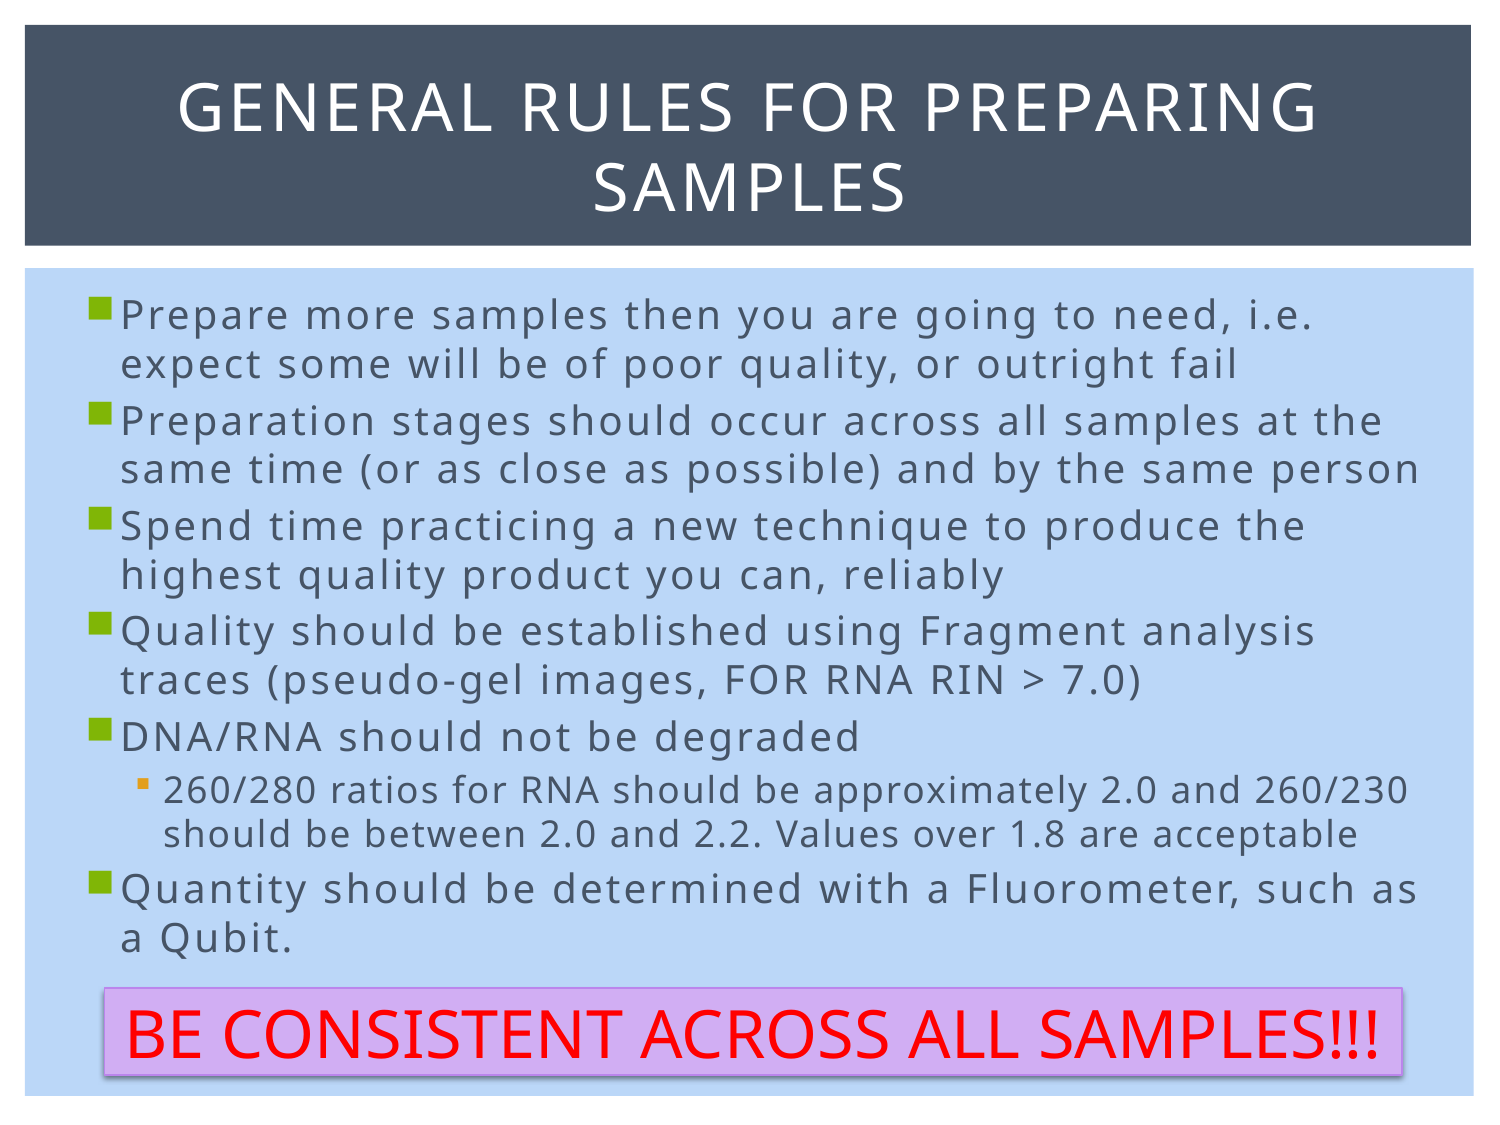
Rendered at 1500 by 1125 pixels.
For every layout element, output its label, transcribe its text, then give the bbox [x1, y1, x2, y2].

list Prepare more samples then you are going to need, i.e. expect some will be of poor quality, or outright fail Preparation stages should occur across all samples at the same time (or as close as possible) and by the same person Spend time practicing a new technique to produce the highest quality product you can, reliably Quality should be established using Fragment analysis traces (pseudo-gel images, FOR RNA RIN > 7.0) DNA/RNA should not be degraded 260/280 ratios for RNA should be approximately 2.0 and 260/230 should be between 2.0 and 2.2. Values over 1.8 are acceptable Quantity should be determined with a Fluorometer, such as a Qubit. [62, 281, 1442, 991]
text_box BE CONSISTENT ACROSS ALL SAMPLES!!! [104, 987, 1403, 1076]
title General rules for preparing samples [62, 58, 1438, 232]
